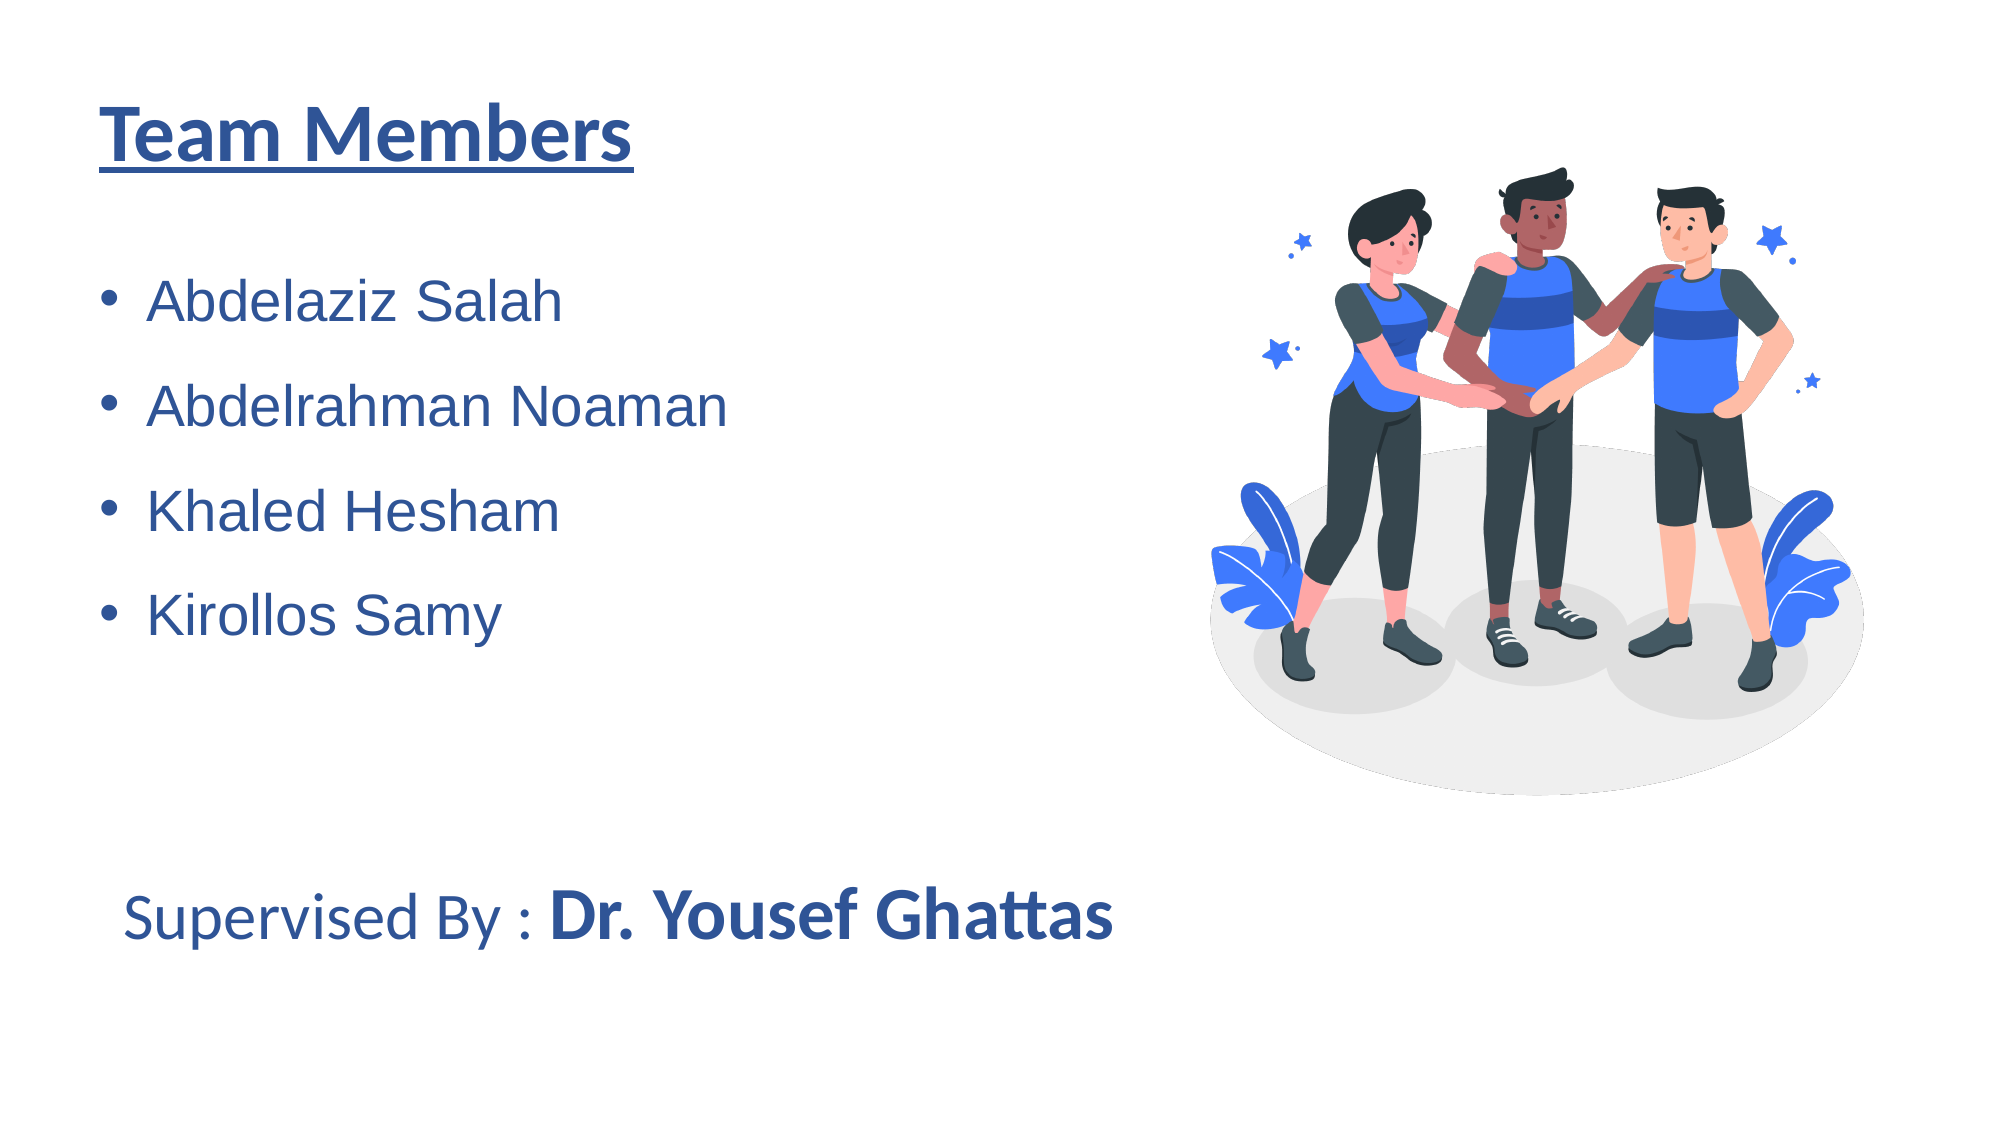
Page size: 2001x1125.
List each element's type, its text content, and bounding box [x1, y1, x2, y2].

text_box Abdelaziz Salah Abdelrahman Noaman Khaled Hesham Kirollos Samy [84, 220, 773, 655]
picture [1188, 128, 1878, 818]
text_box Team Members [84, 71, 667, 186]
text_box Supervised By : Dr. Yousef Ghattas [108, 812, 1334, 963]
